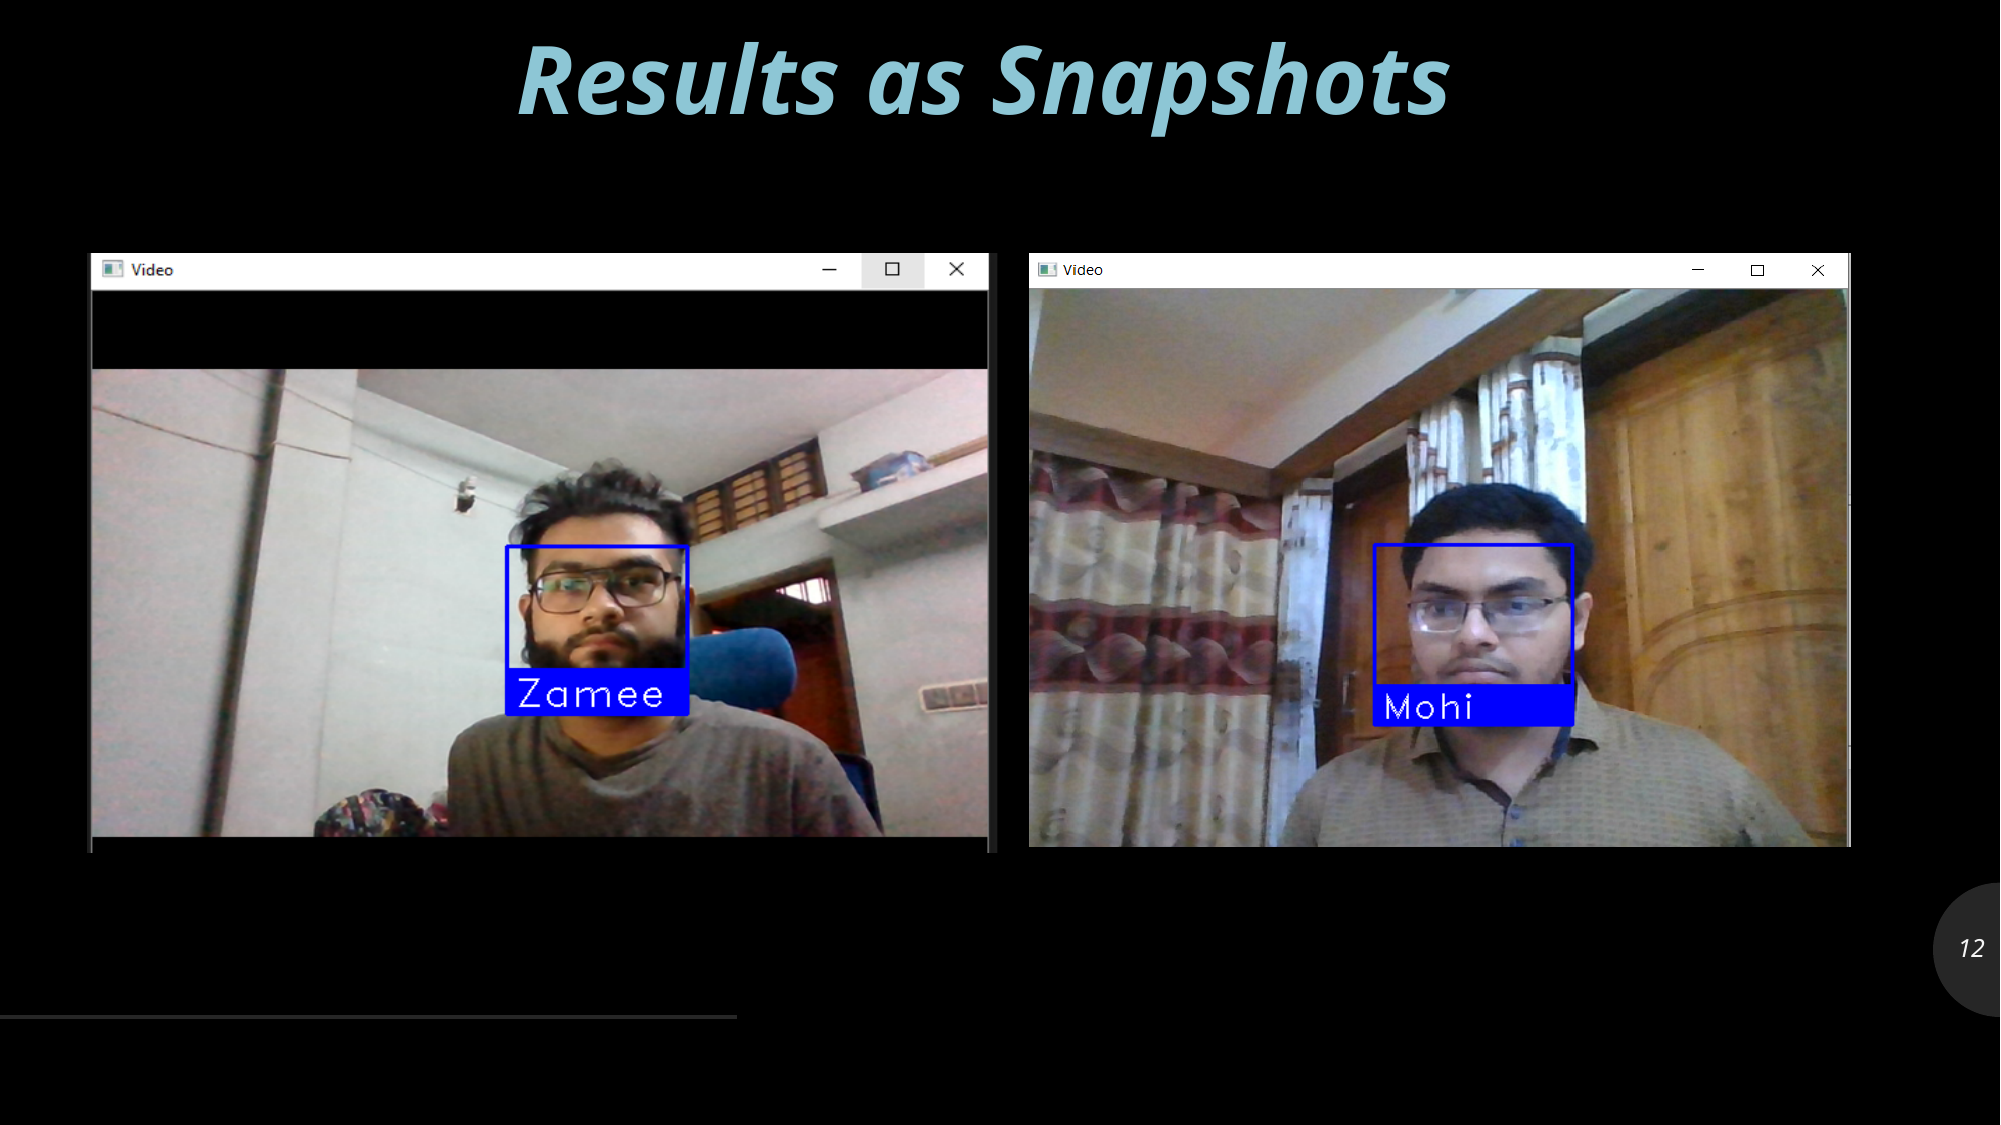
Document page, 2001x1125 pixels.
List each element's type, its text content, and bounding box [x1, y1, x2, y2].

slide_number 12 [1933, 919, 2000, 980]
picture [1029, 253, 1851, 847]
picture [87, 253, 998, 853]
title Results as Snapshots [286, 25, 1683, 144]
